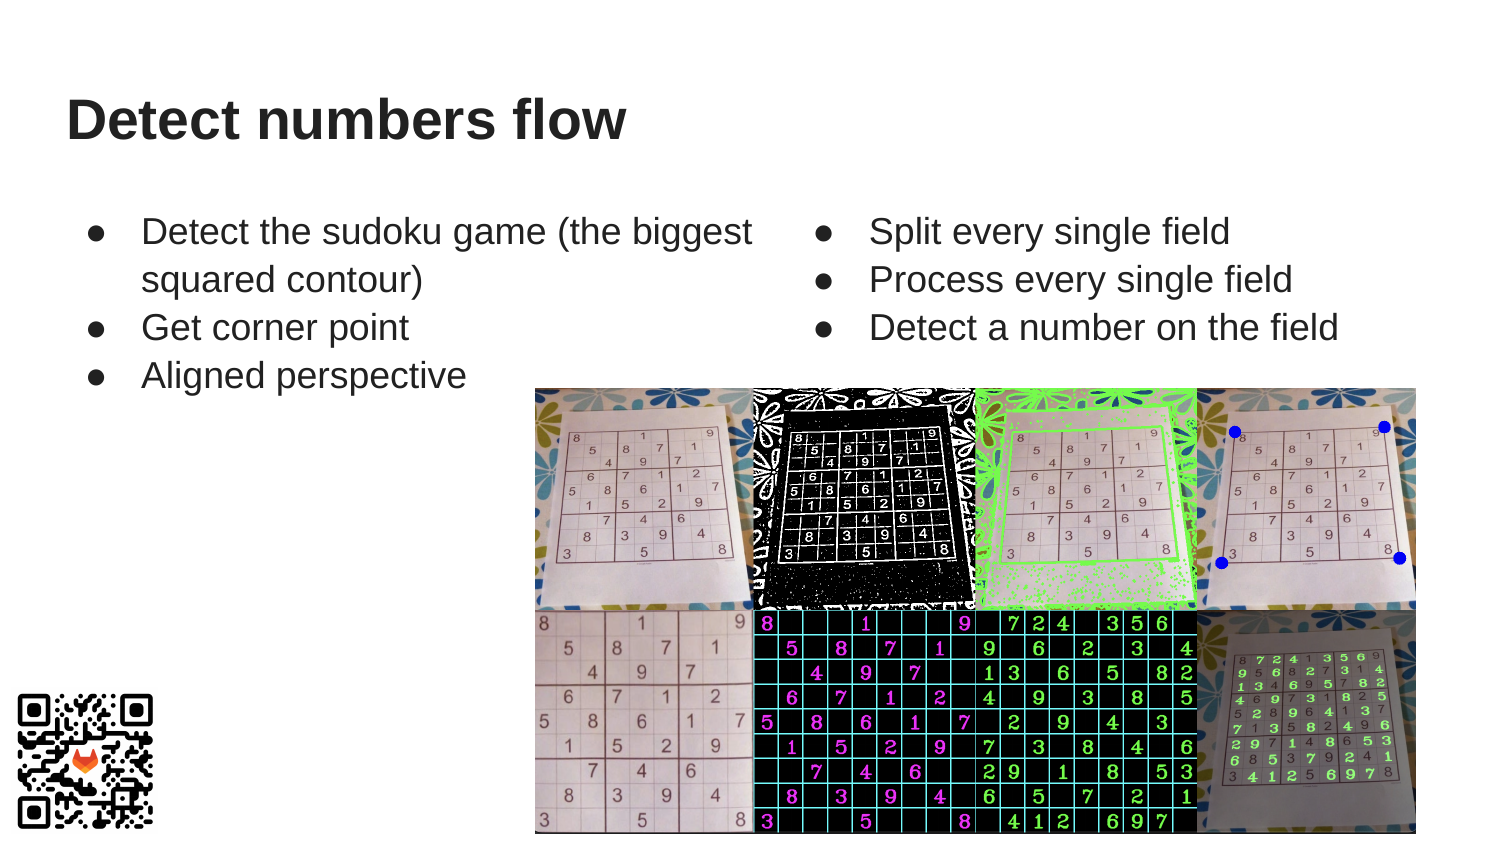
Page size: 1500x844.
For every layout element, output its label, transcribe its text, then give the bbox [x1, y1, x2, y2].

picture [11, 687, 158, 834]
picture [535, 388, 1416, 834]
list Detect the sudoku game (the biggest squared contour) Get corner point Aligned perspective [51, 189, 778, 750]
title Detect numbers flow [51, 72, 1449, 167]
list Split every single field Process every single field Detect a number on the field [778, 189, 1365, 387]
